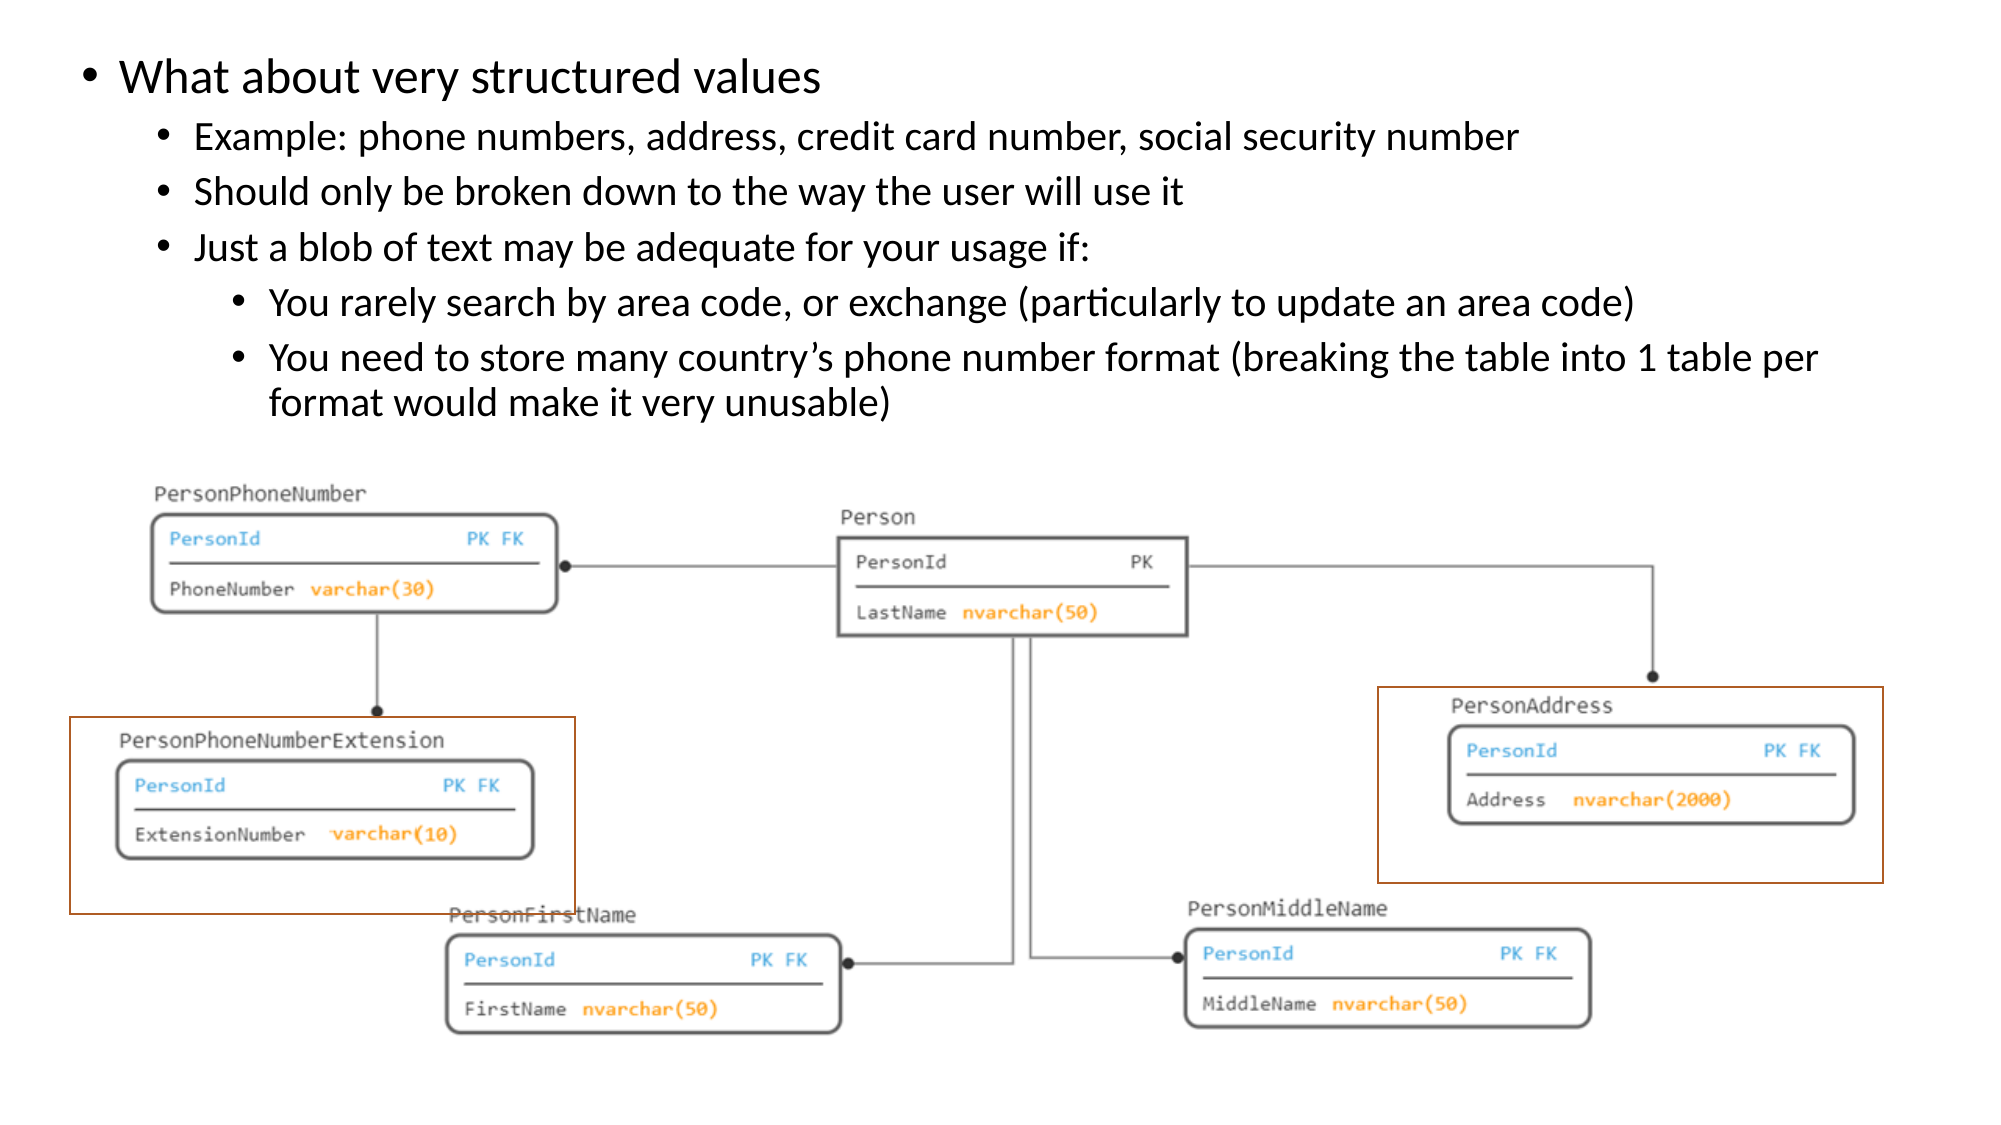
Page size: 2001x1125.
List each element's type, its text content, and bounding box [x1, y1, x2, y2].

text_box [69, 716, 84, 915]
picture [84, 460, 1896, 1083]
list What about very structured values Example: phone numbers, address, credit card number, social security number Should only be broken down to the way the user will use it Just a blob of text may be adequate for your usage if: You rarely search by area code, or exchange (particularly to update an area code) You need to store many country’s phone number format (breaking the table into 1 table per format would make it very unusable) [66, 42, 1916, 462]
